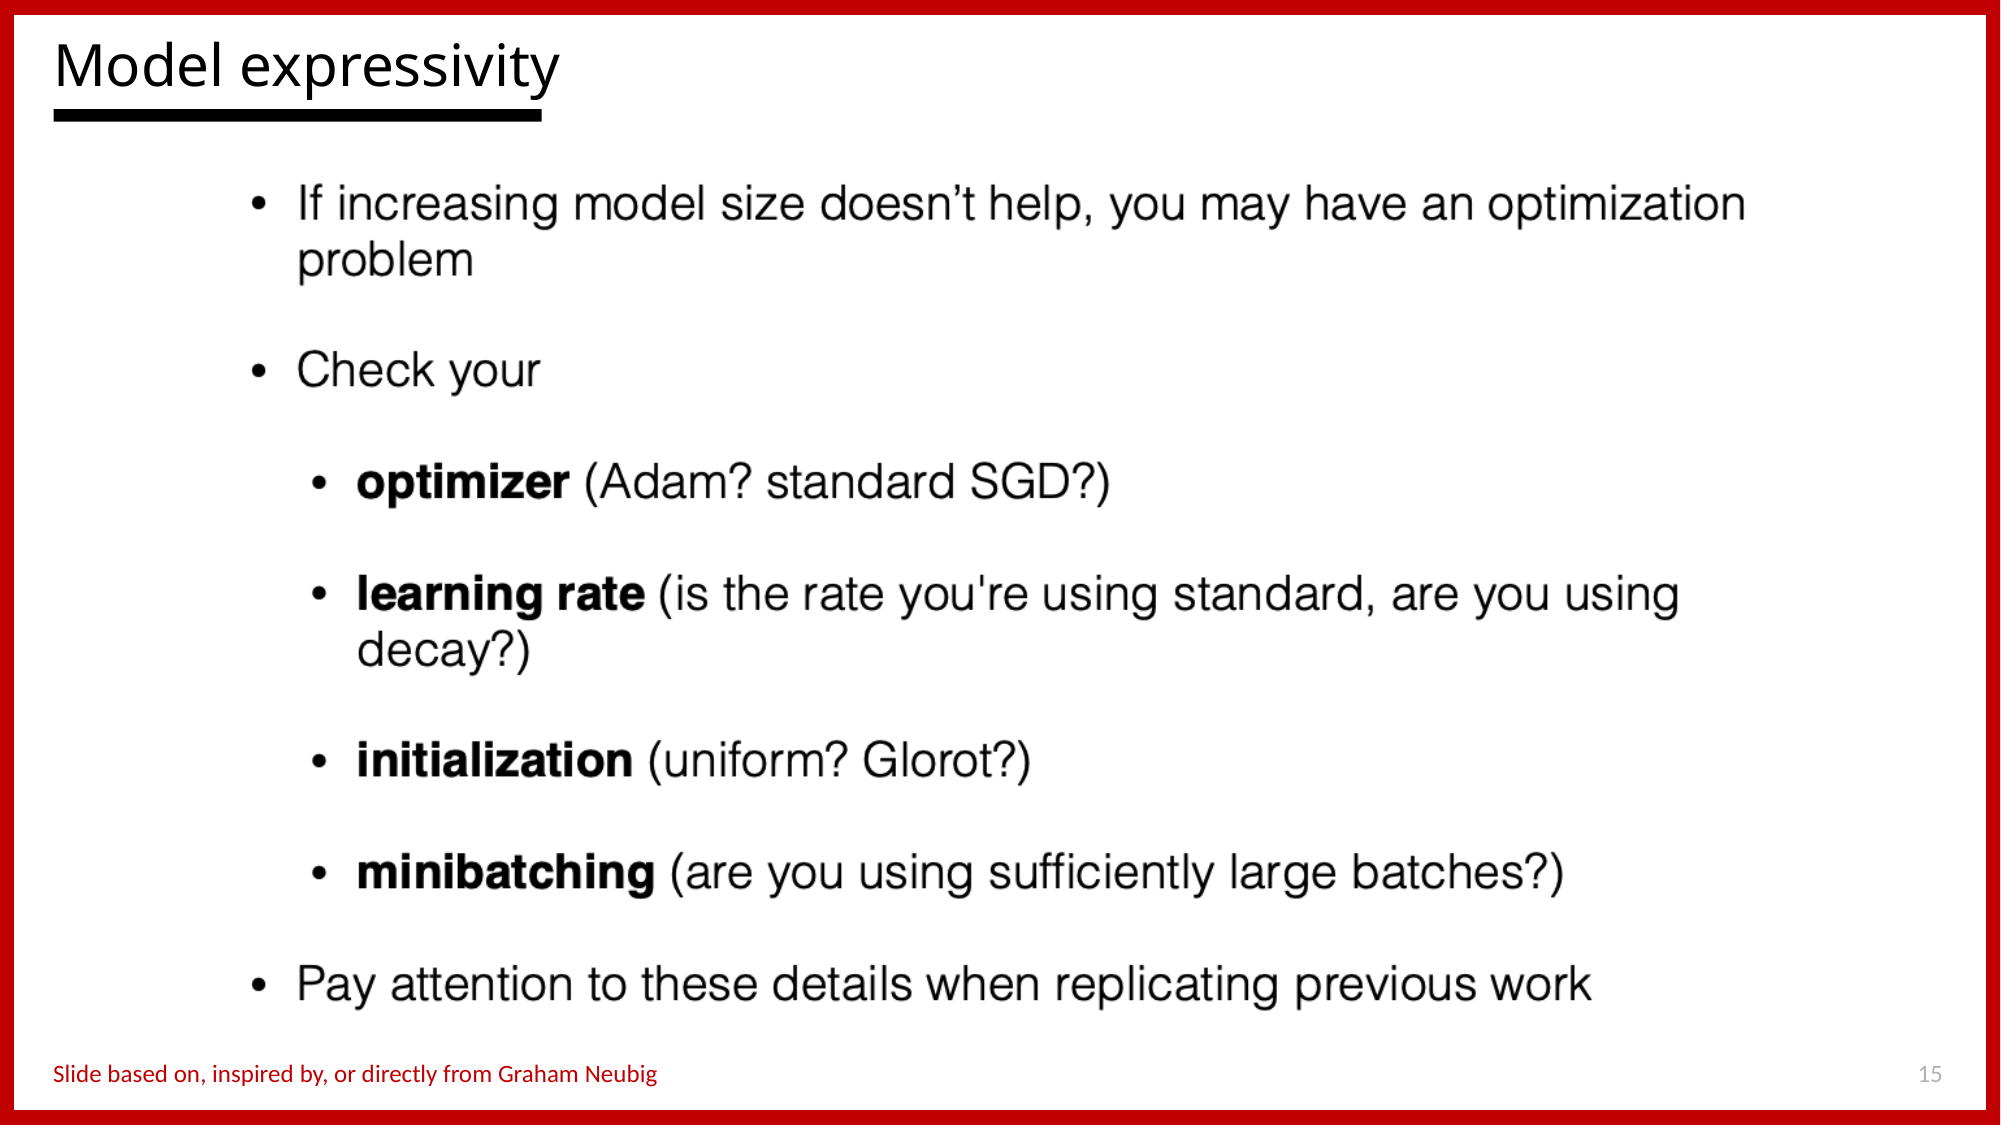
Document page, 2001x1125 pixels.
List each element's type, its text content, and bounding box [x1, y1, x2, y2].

text_box Model expressivity [38, 28, 611, 132]
picture [242, 173, 1758, 1012]
text_box Slide based on, inspired by, or directly from Graham Neubig [38, 1049, 1000, 1095]
slide_number 15 [1507, 1042, 1958, 1103]
